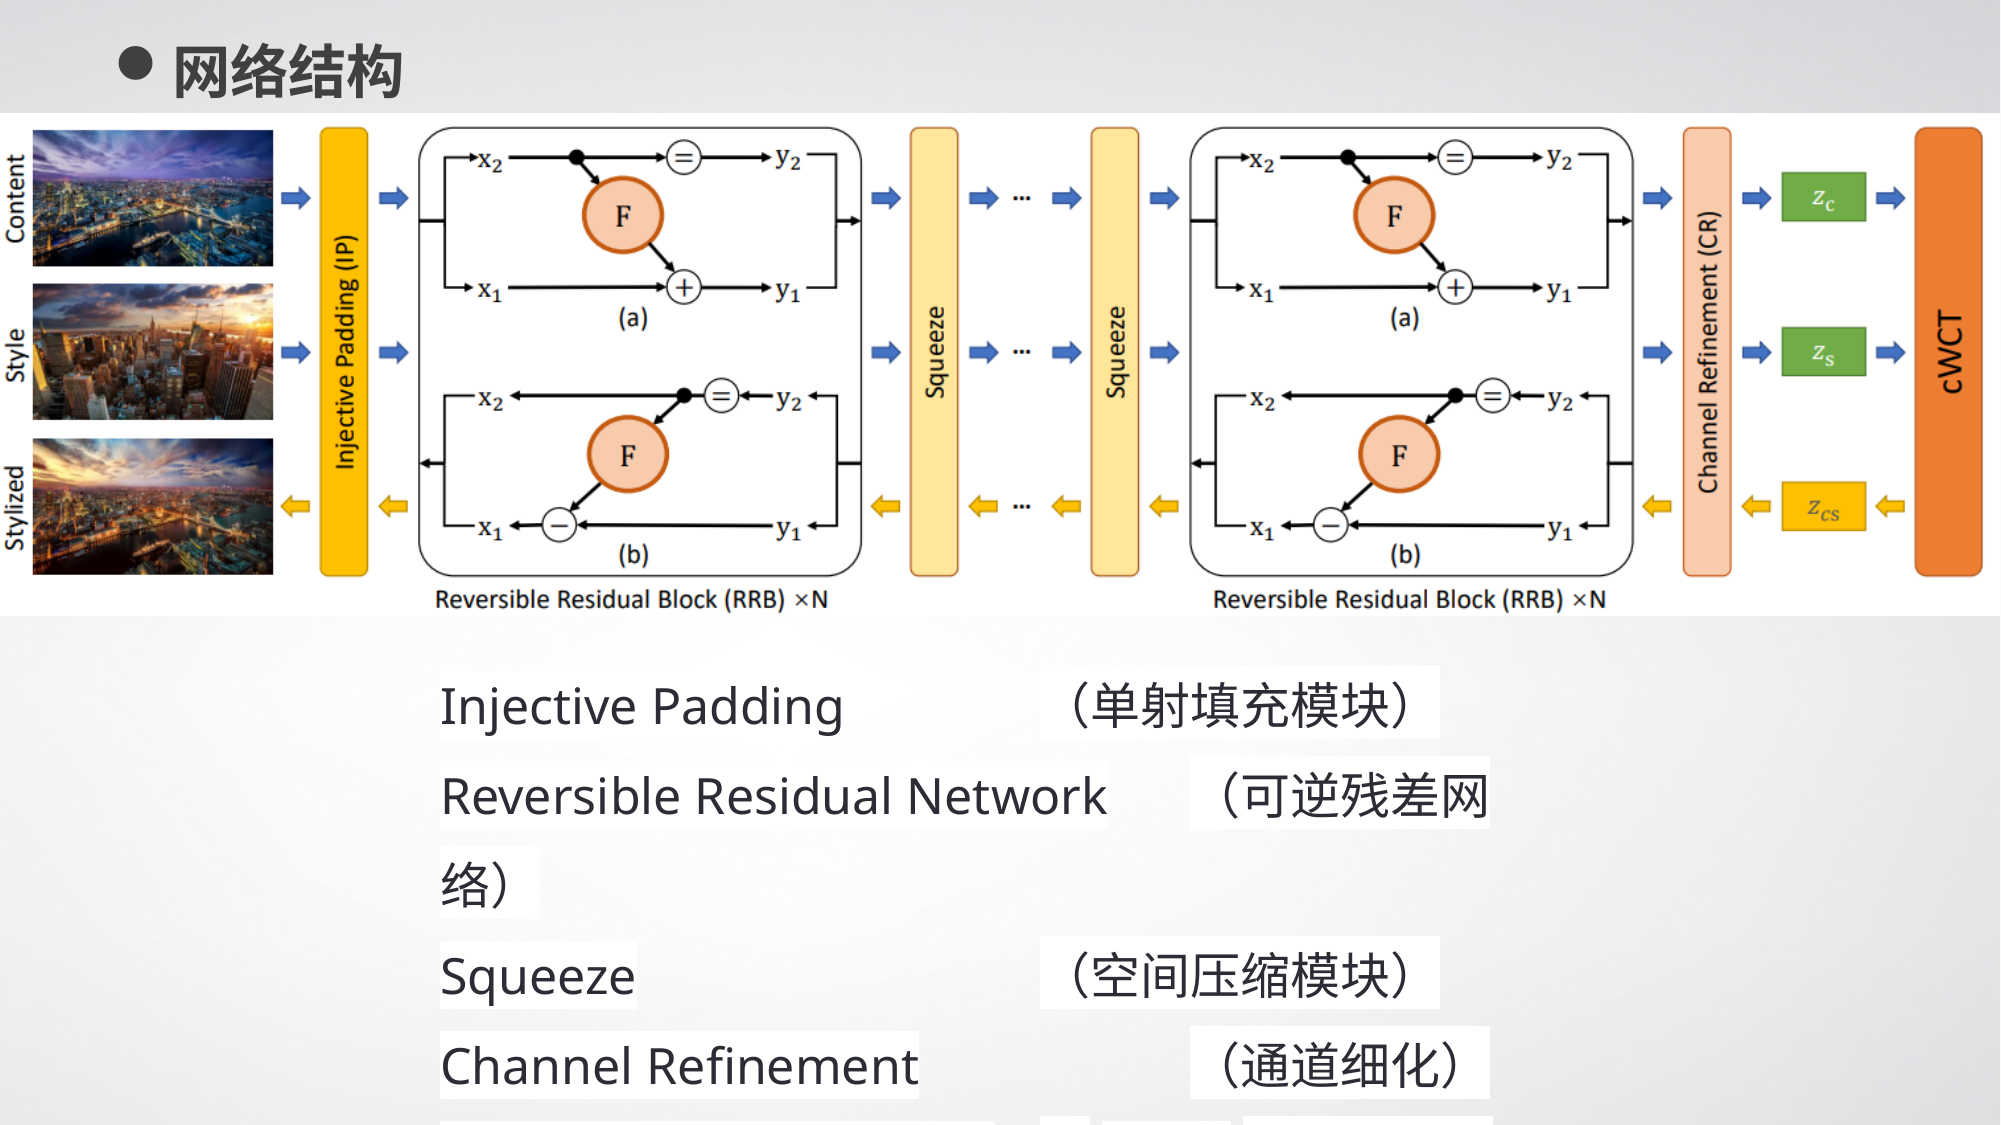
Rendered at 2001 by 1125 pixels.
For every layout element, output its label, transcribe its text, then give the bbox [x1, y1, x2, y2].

text_box Injective Padding （单射填充模块） Reversible Residual Network （可逆残差网络） Squeeze （空间压缩模块） Channel Refinement （通道细化） Transformation Module （cWCT线性变换模块） [425, 637, 1575, 1125]
picture [0, 0, 2001, 1125]
text_box 网络结构 [99, 28, 526, 113]
